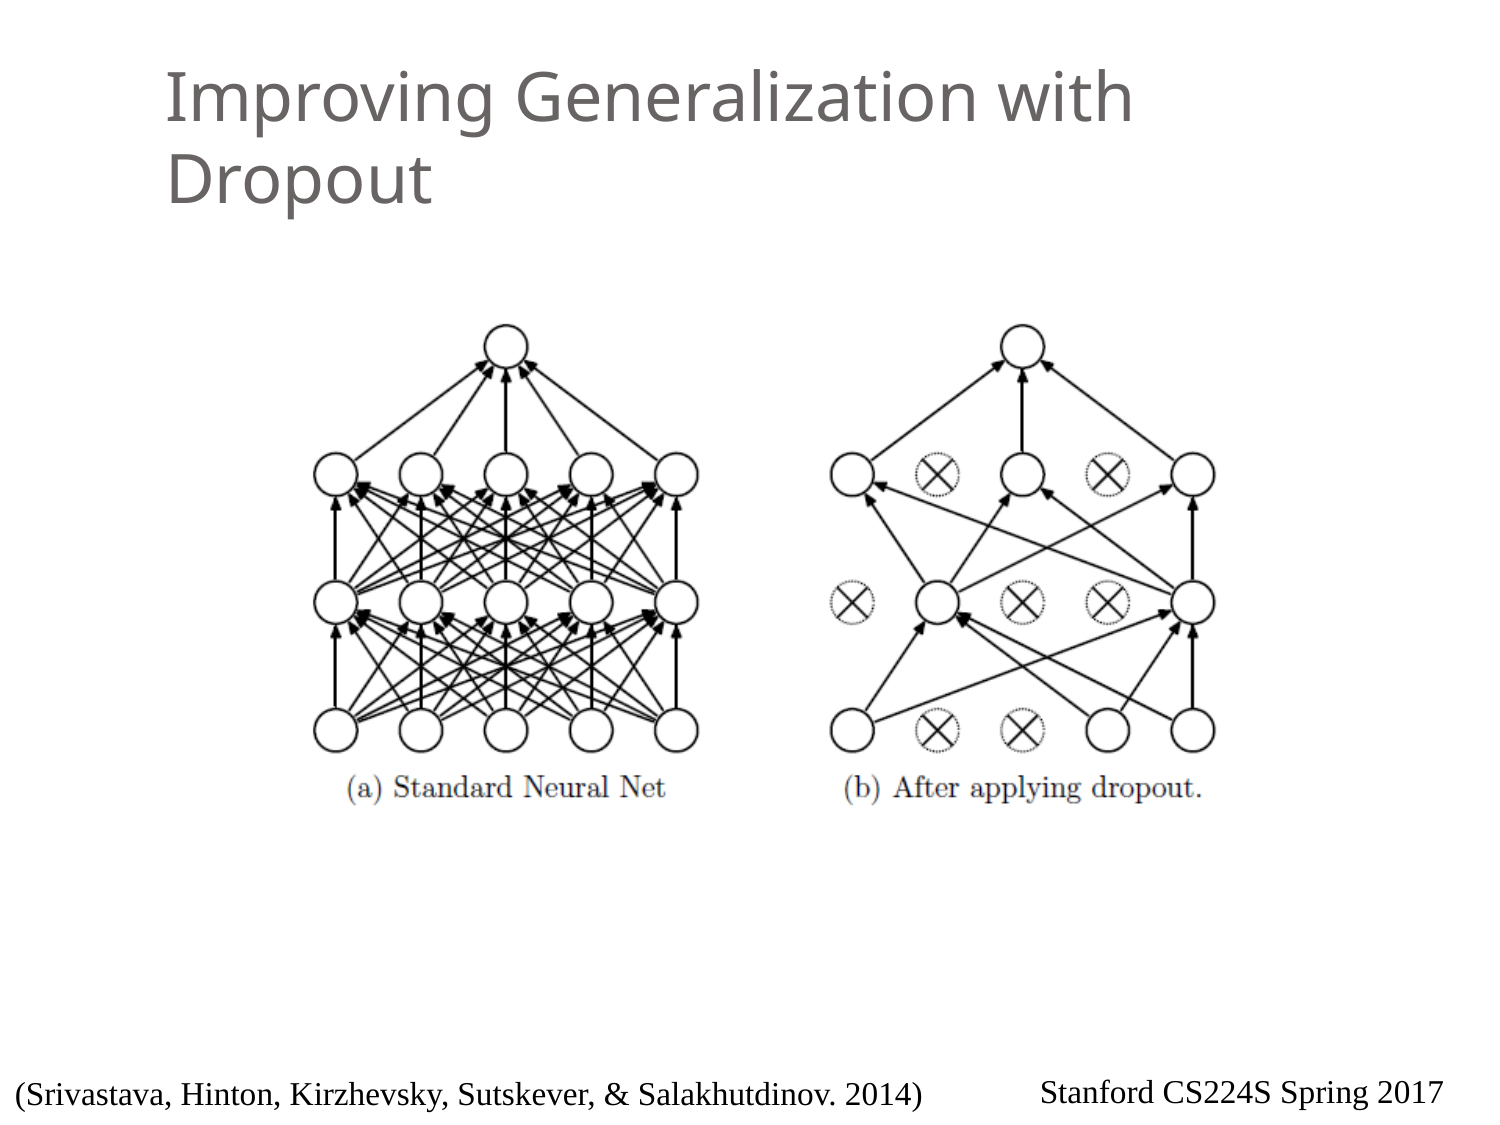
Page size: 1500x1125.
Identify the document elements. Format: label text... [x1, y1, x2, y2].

text_box (Srivastava, Hinton, Kirzhevsky, Sutskever, & Salakhutdinov. 2014) [0, 1064, 988, 1120]
picture [265, 315, 1235, 810]
title Improving Generalization with Dropout [149, 44, 1426, 233]
